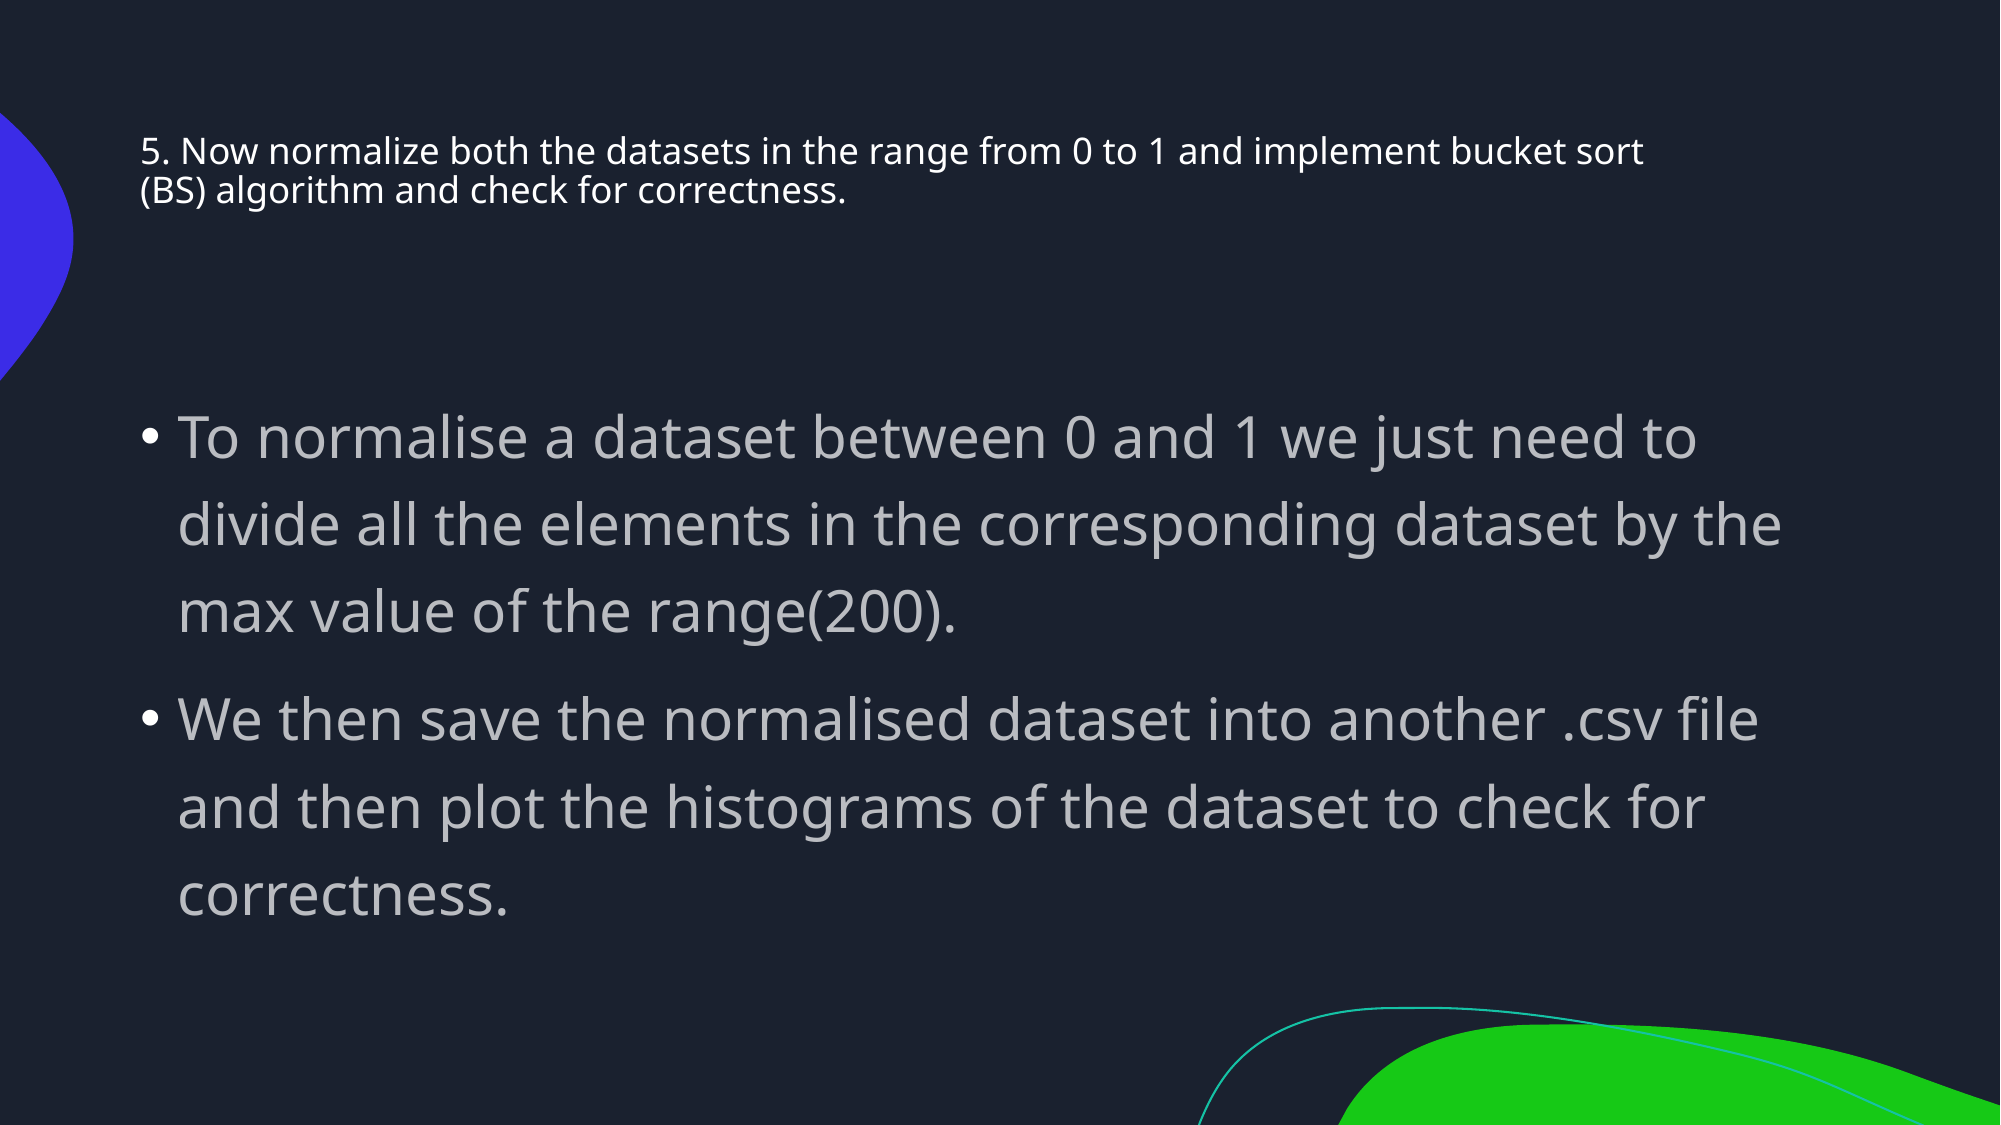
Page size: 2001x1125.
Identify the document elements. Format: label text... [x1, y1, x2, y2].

title 5. Now normalize both the datasets in the range from 0 to 1 and implement bucket sort (BS) algorithm and check for correctness. [125, 125, 1875, 220]
list To normalise a dataset between 0 and 1 we just need to divide all the elements in the corresponding dataset by the max value of the range(200). We then save the normalised dataset into another .csv file and then plot the histograms of the dataset to check for correctness. [125, 375, 1875, 1002]
